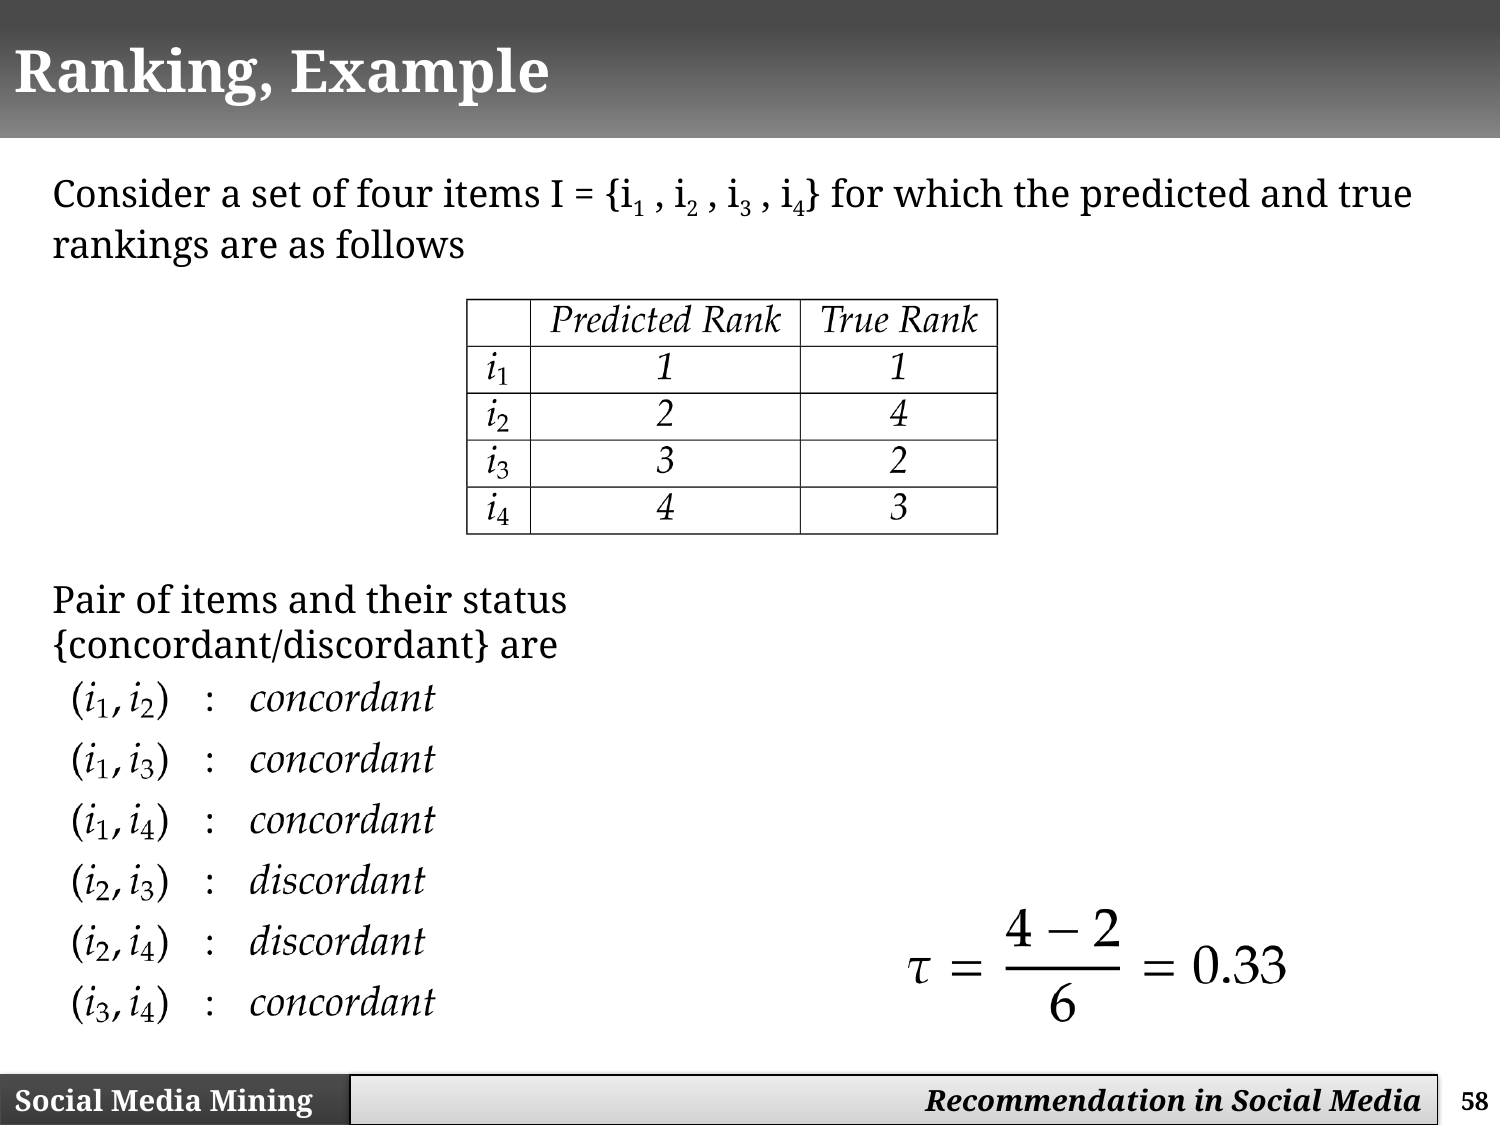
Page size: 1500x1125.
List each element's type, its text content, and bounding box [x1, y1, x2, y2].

picture [899, 899, 1290, 1026]
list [462, 295, 1001, 542]
text_box Consider a set of four items I = {i1 , i2 , i3 , i4} for which the predicted and true rankings are as follows [37, 162, 1475, 274]
picture [62, 674, 442, 1026]
text_box Pair of items and their status {concordant/discordant} are [37, 568, 600, 674]
title Ranking, Example [0, 0, 1500, 138]
